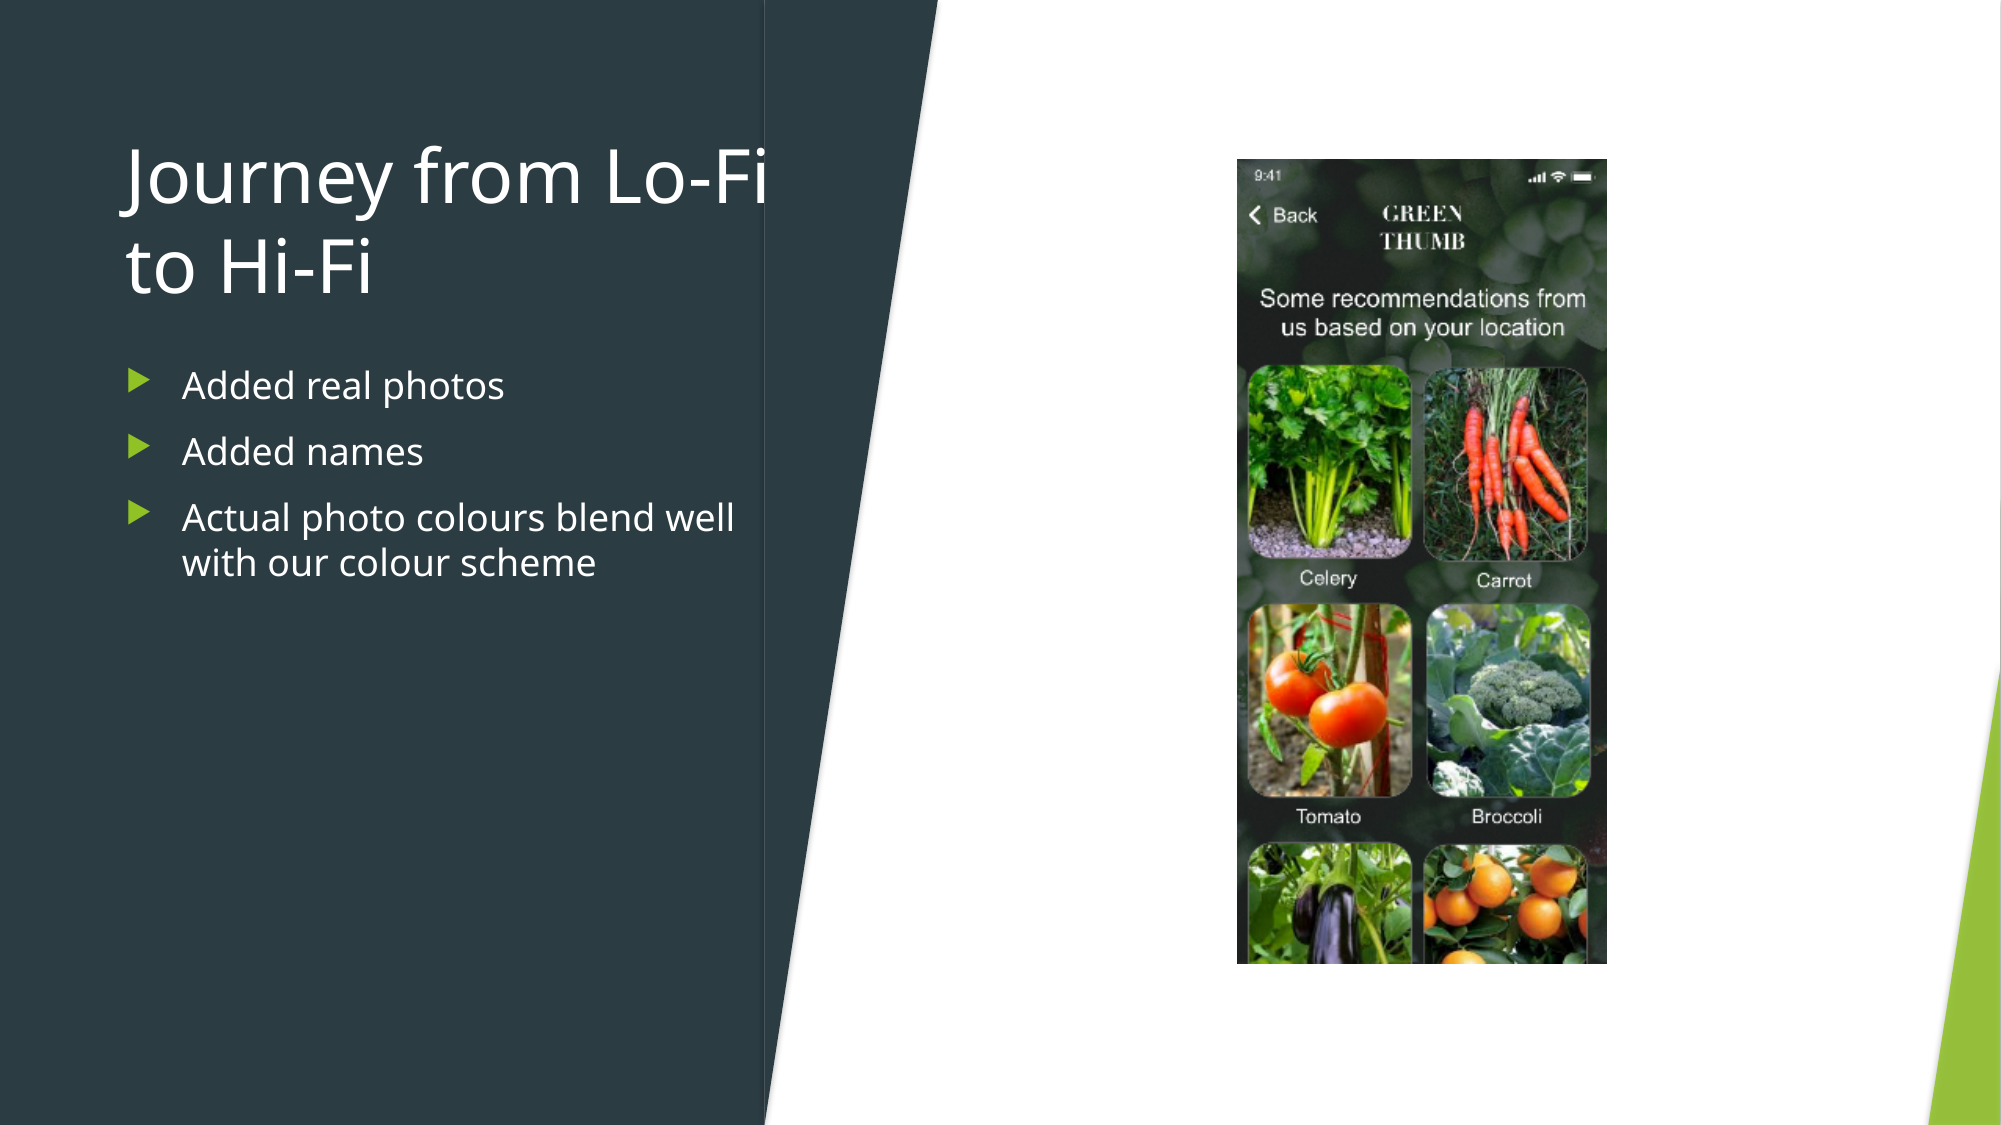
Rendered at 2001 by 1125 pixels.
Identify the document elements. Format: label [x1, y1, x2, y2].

list [1236, 158, 1607, 964]
text_box [0, 0, 2000, 1125]
